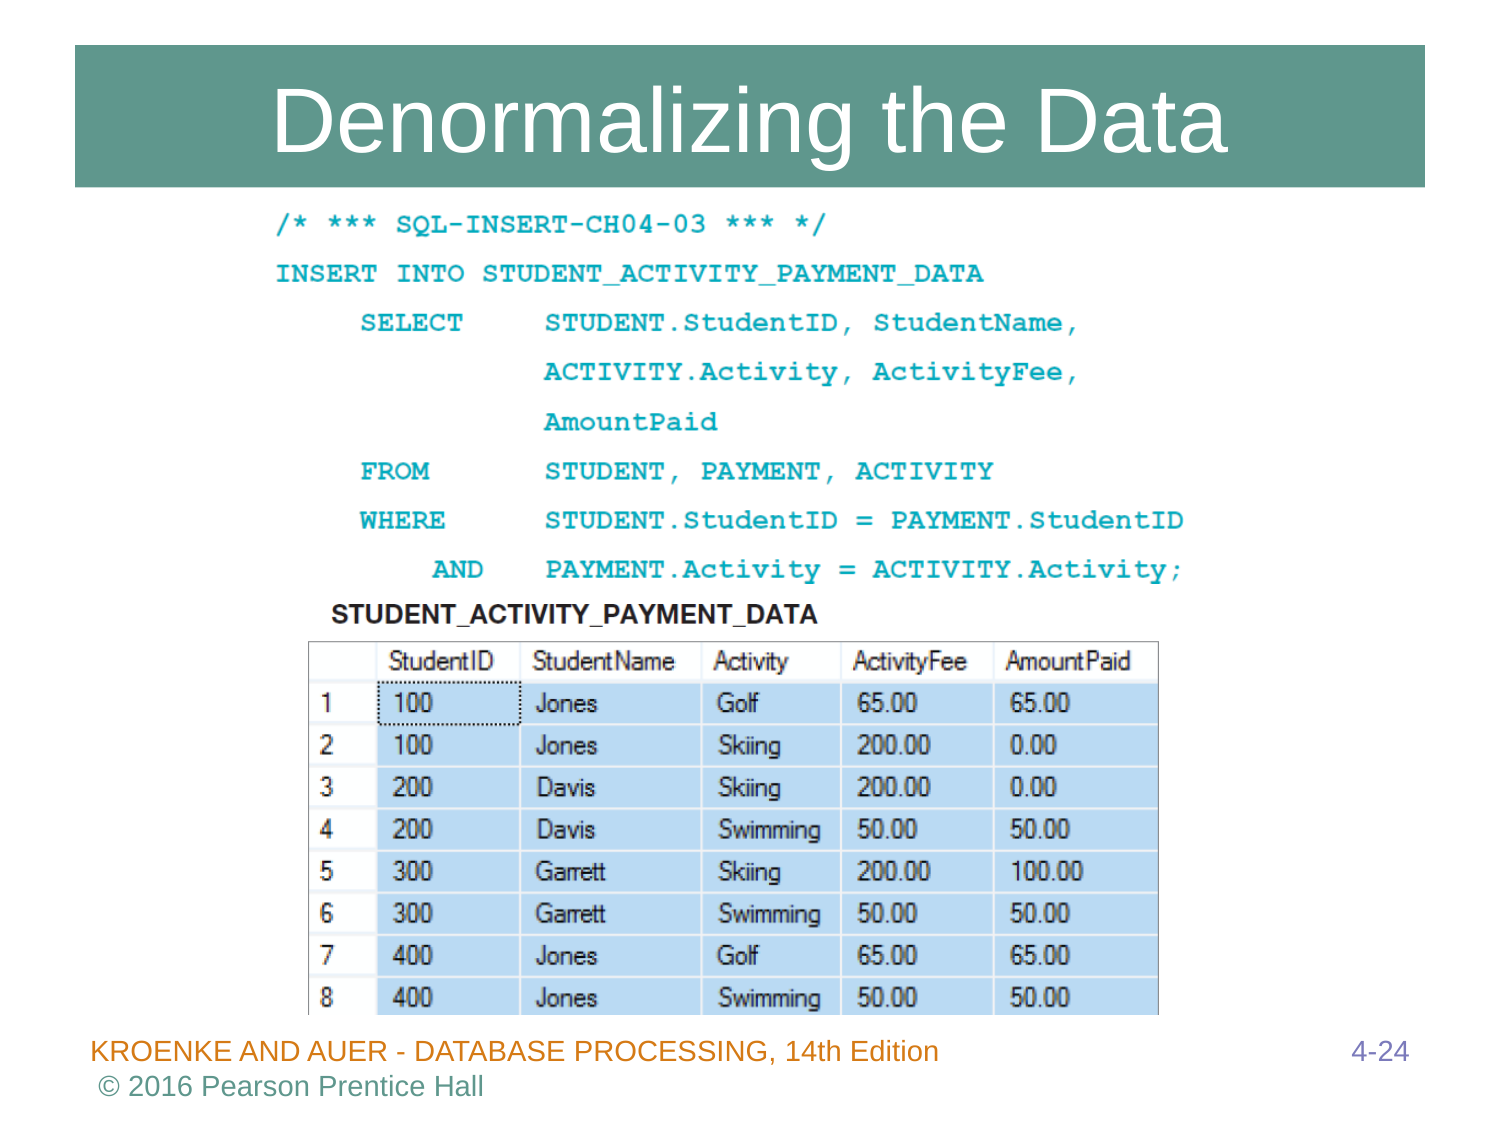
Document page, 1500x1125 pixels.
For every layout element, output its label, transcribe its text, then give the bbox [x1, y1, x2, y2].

picture [274, 212, 1184, 584]
slide_number 4-24 [1074, 1024, 1426, 1103]
footer KROENKE AND AUER - DATABASE PROCESSING, 14th Edition © 2016 Pearson Prentice Hall [74, 1024, 963, 1104]
picture [307, 604, 1159, 1016]
title Denormalizing the Data [74, 44, 1426, 188]
